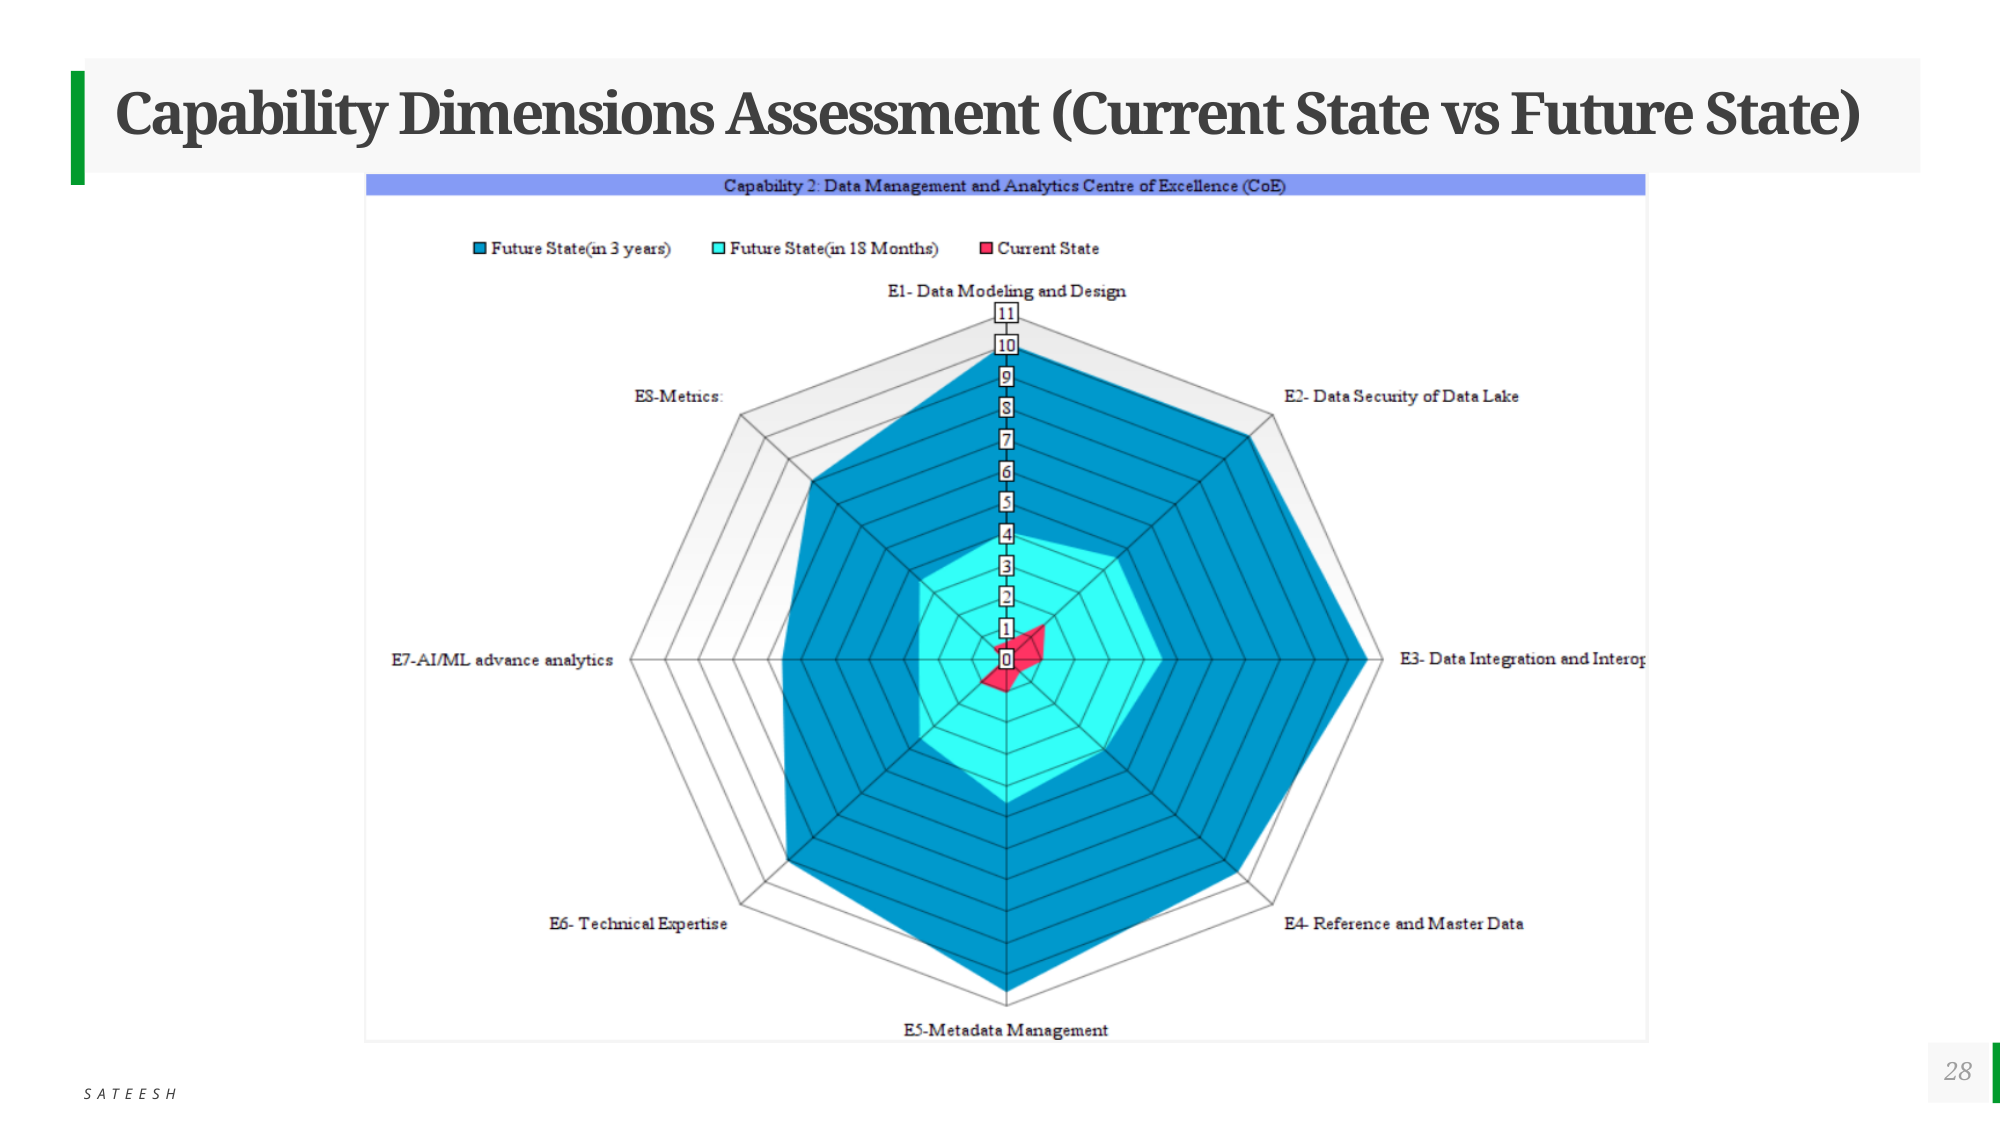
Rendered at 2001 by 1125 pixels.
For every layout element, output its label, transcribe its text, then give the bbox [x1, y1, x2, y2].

picture [363, 172, 1649, 1043]
slide_number 28 [1928, 1042, 1989, 1103]
title Capability Dimensions Assessment (Current State vs Future State) [84, 58, 1921, 173]
